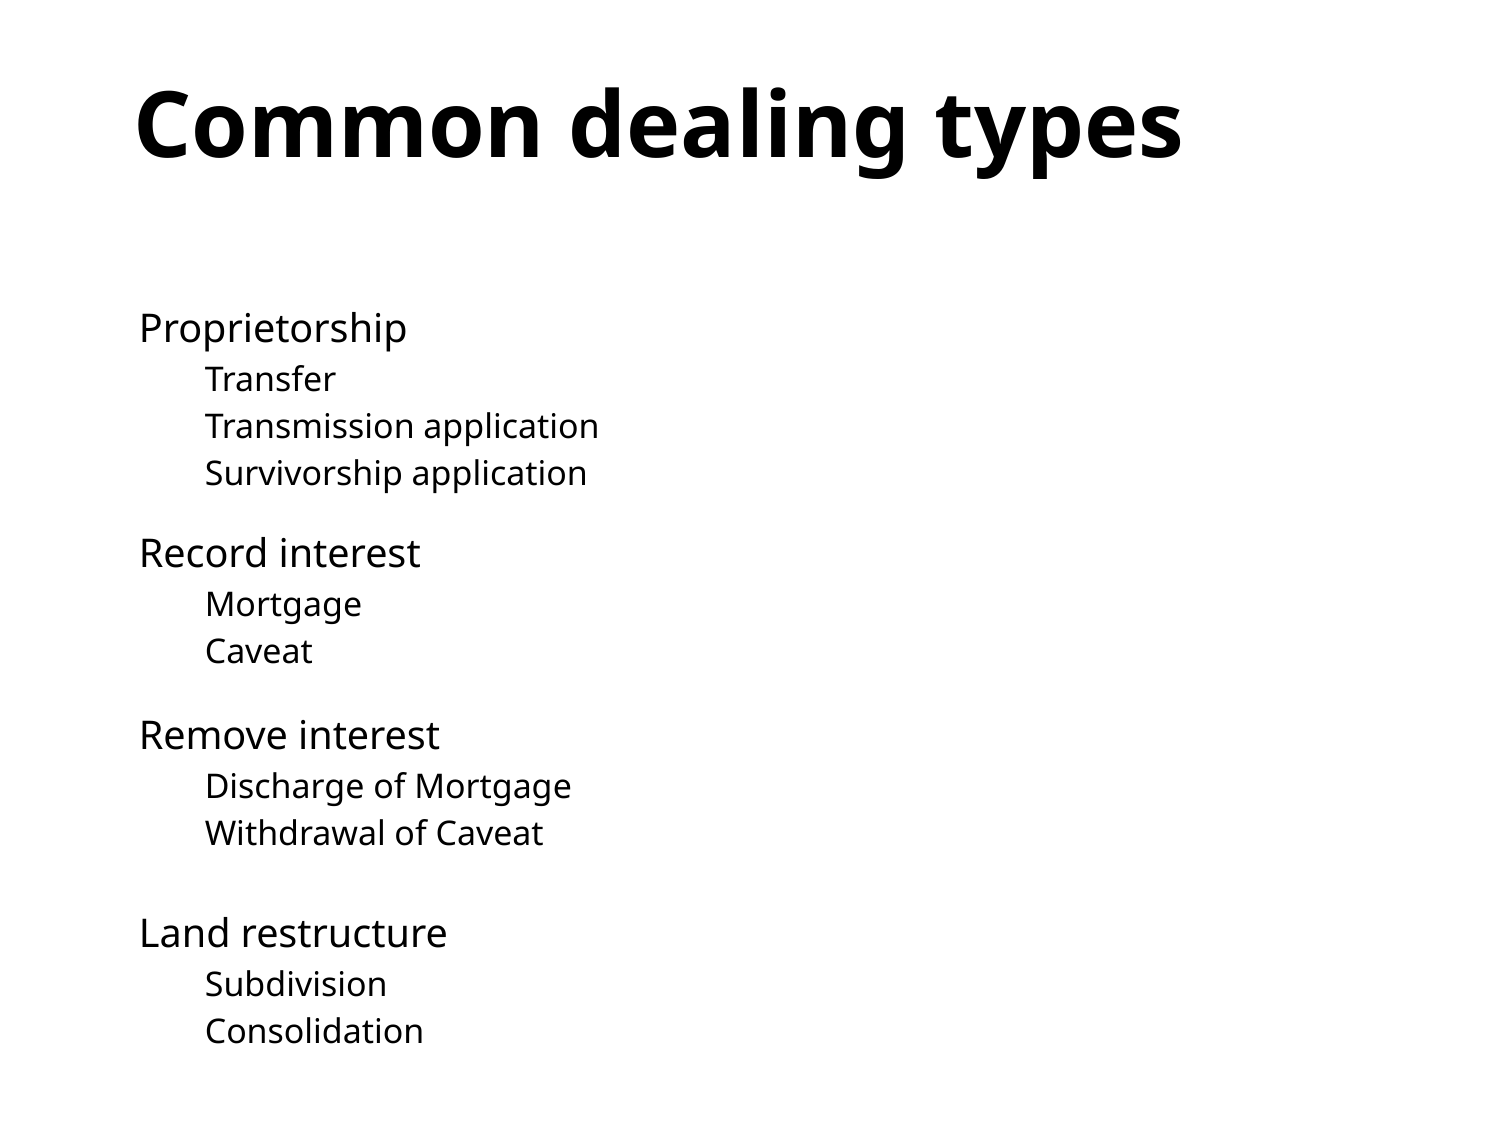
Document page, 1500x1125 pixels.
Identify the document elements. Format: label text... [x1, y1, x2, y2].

subtitle Proprietorship Transfer Transmission application Survivorship application Record interest Mortgage Caveat Remove interest Discharge of Mortgage Withdrawal of Caveat Land restructure Subdivision Consolidation [124, 295, 1104, 1063]
title Common dealing types [118, 0, 1394, 242]
